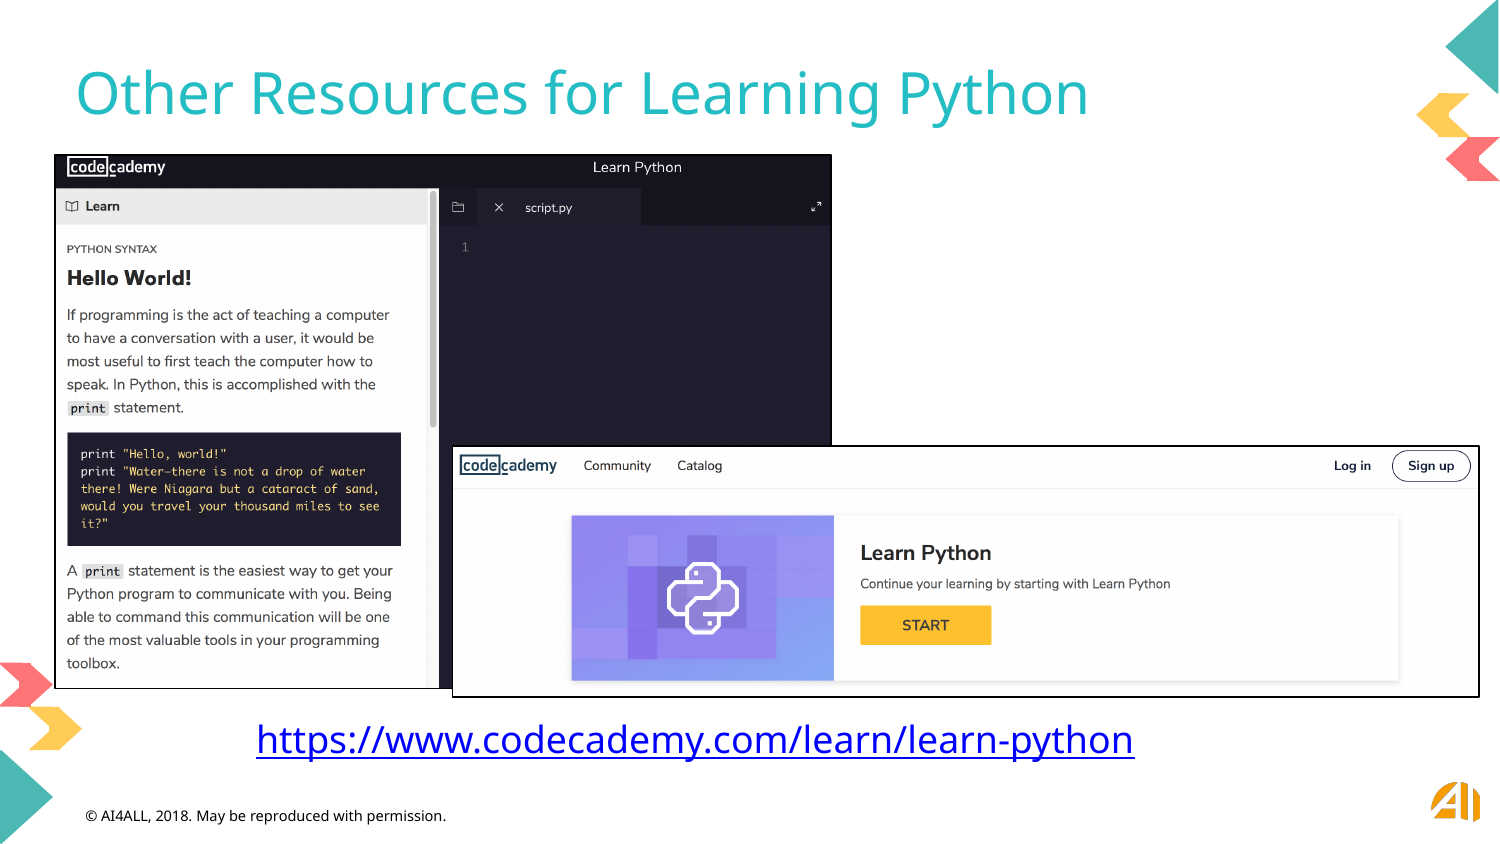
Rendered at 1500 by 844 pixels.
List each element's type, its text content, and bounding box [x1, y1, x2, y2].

picture [55, 155, 1479, 697]
picture [1431, 782, 1480, 822]
title Other Resources for Learning Python [75, 56, 1296, 117]
list https://www.codecademy.com/learn/learn-python [256, 716, 1182, 777]
